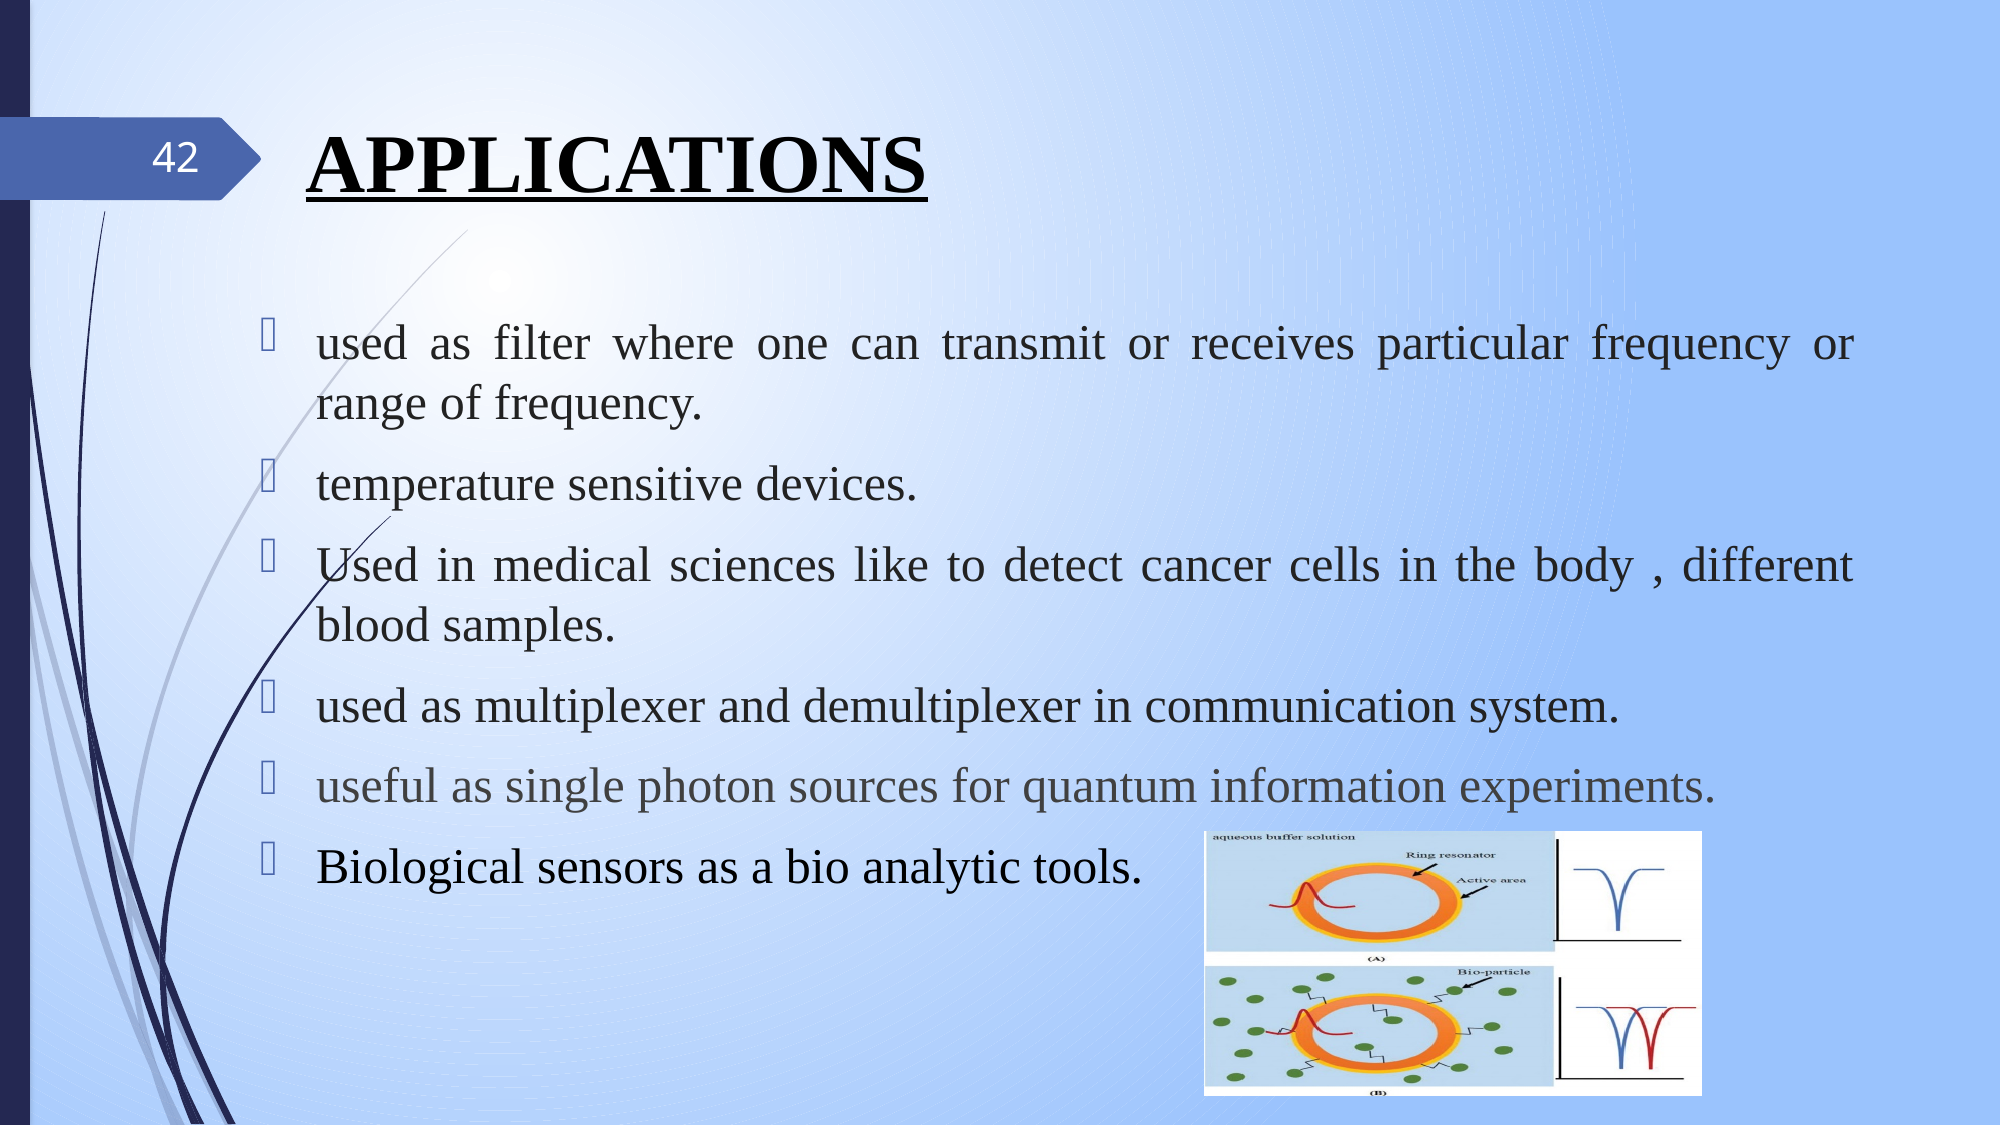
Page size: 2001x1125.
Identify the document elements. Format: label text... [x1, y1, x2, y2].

text_box APPLICATIONS [290, 72, 972, 223]
list used as filter where one can transmit or receives particular frequency or range of frequency. temperature sensitive devices. Used in medical sciences like to detect cancer cells in the body , different blood samples. used as multiplexer and demultiplexer in communication system. useful as single photon sources for quantum information experiments. Biological sensors as a bio analytic tools. [244, 301, 1871, 1108]
slide_number 42 [87, 129, 216, 190]
picture [1203, 831, 1702, 1096]
